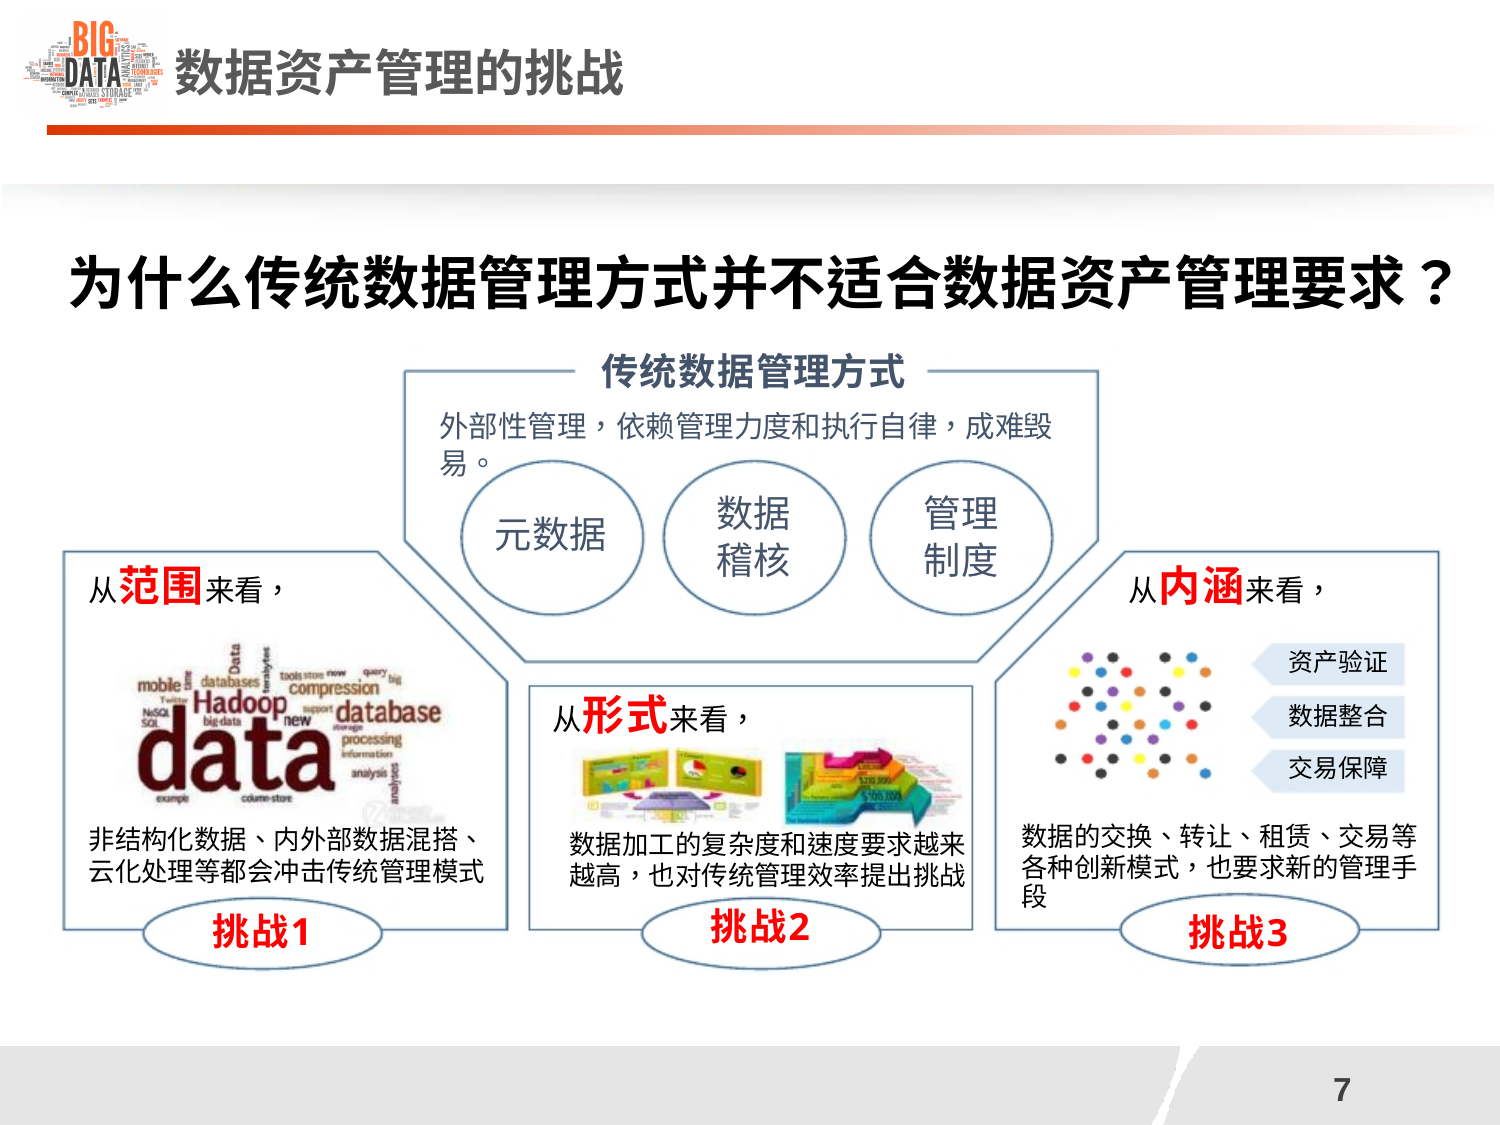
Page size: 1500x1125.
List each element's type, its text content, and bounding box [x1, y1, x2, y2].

picture [0, 184, 1500, 1036]
picture [20, 14, 166, 114]
picture [0, 1046, 1500, 1125]
text_box 数据资产管理的挑战 [159, 30, 1500, 113]
